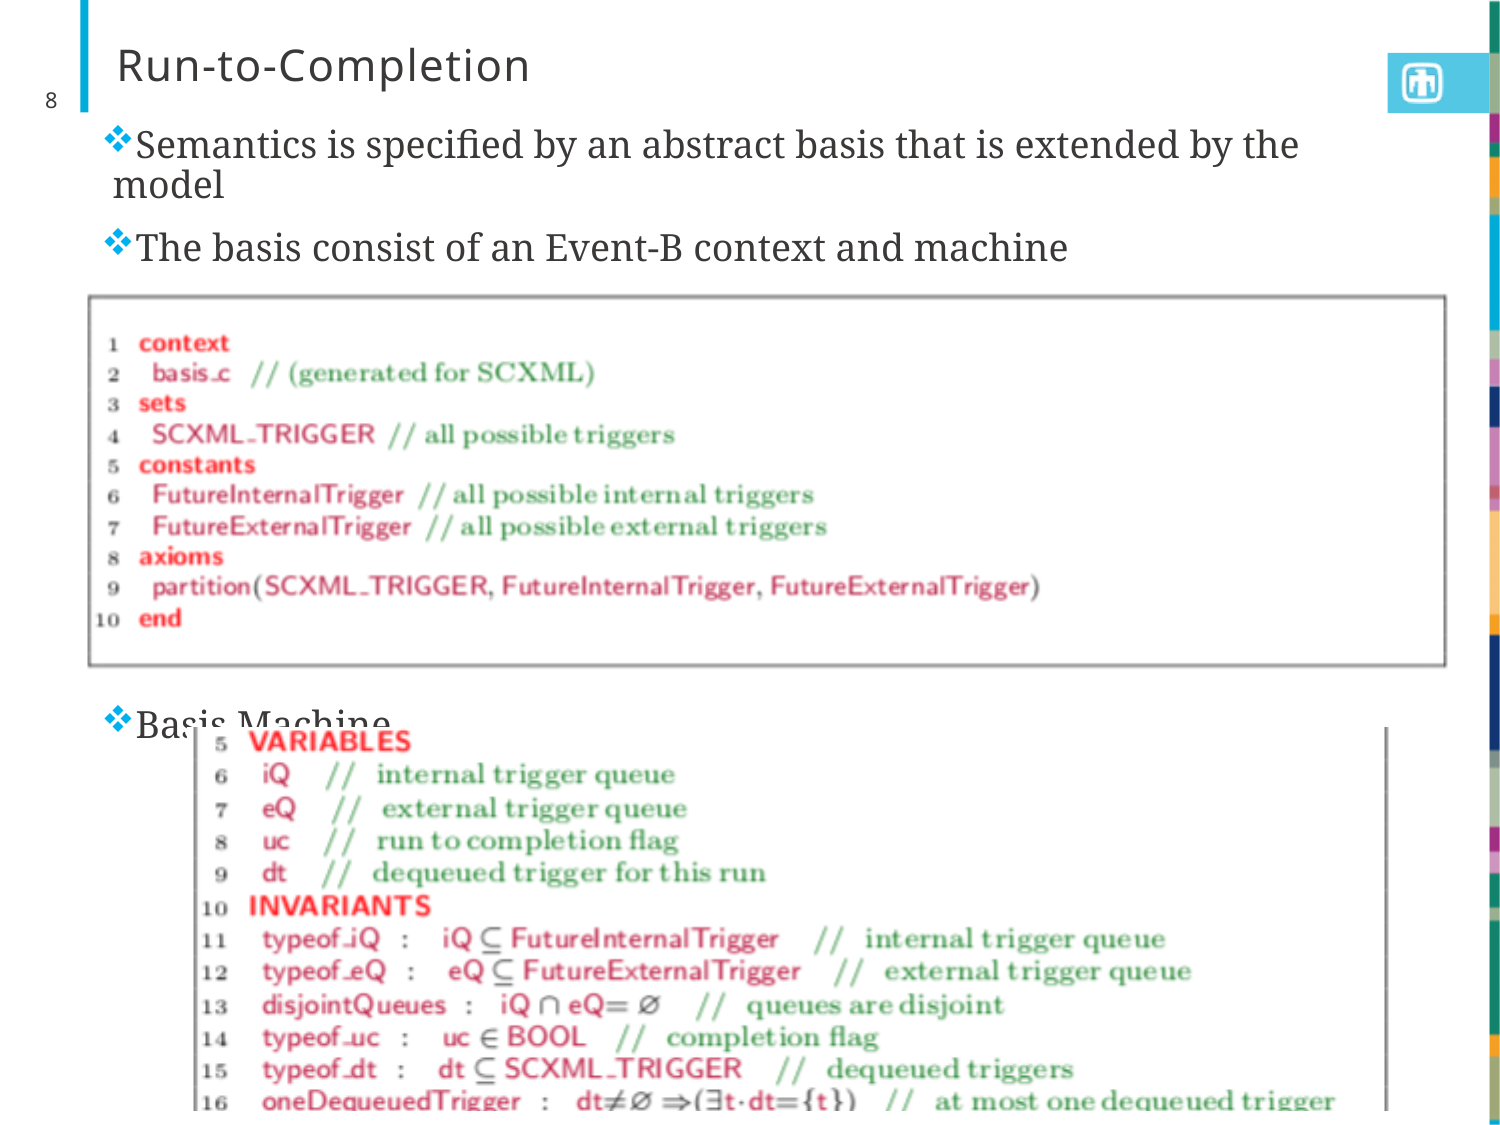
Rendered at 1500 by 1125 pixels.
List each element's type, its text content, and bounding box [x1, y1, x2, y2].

title Run-to-Completion [101, 38, 1339, 118]
picture [40, 288, 1460, 674]
picture [1490, 330, 1499, 1120]
picture [1401, 62, 1444, 104]
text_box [186, 726, 1399, 1112]
list Semantics is specified by an abstract basis that is extended by the model The basis consist of an Event-B context and machine Basis Context Basis Machine [101, 118, 1339, 285]
picture [1490, 1, 1499, 215]
slide_number 8 [12, 71, 73, 132]
